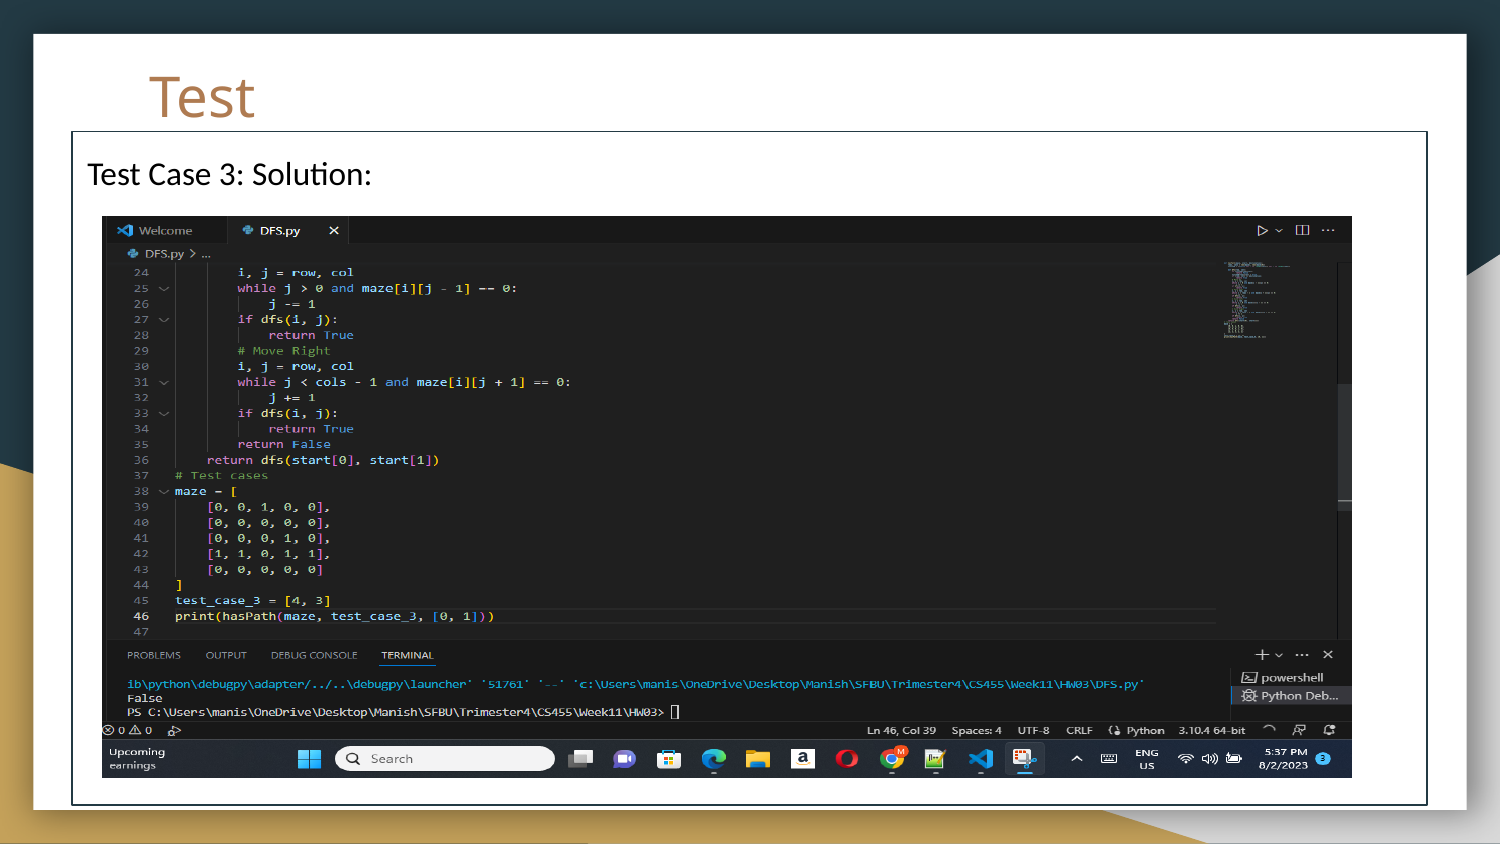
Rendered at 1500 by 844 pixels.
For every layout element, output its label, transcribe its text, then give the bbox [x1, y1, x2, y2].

picture [102, 216, 1352, 779]
title Test [134, 46, 1366, 131]
list Test Case 3: Solution: [72, 131, 1427, 805]
